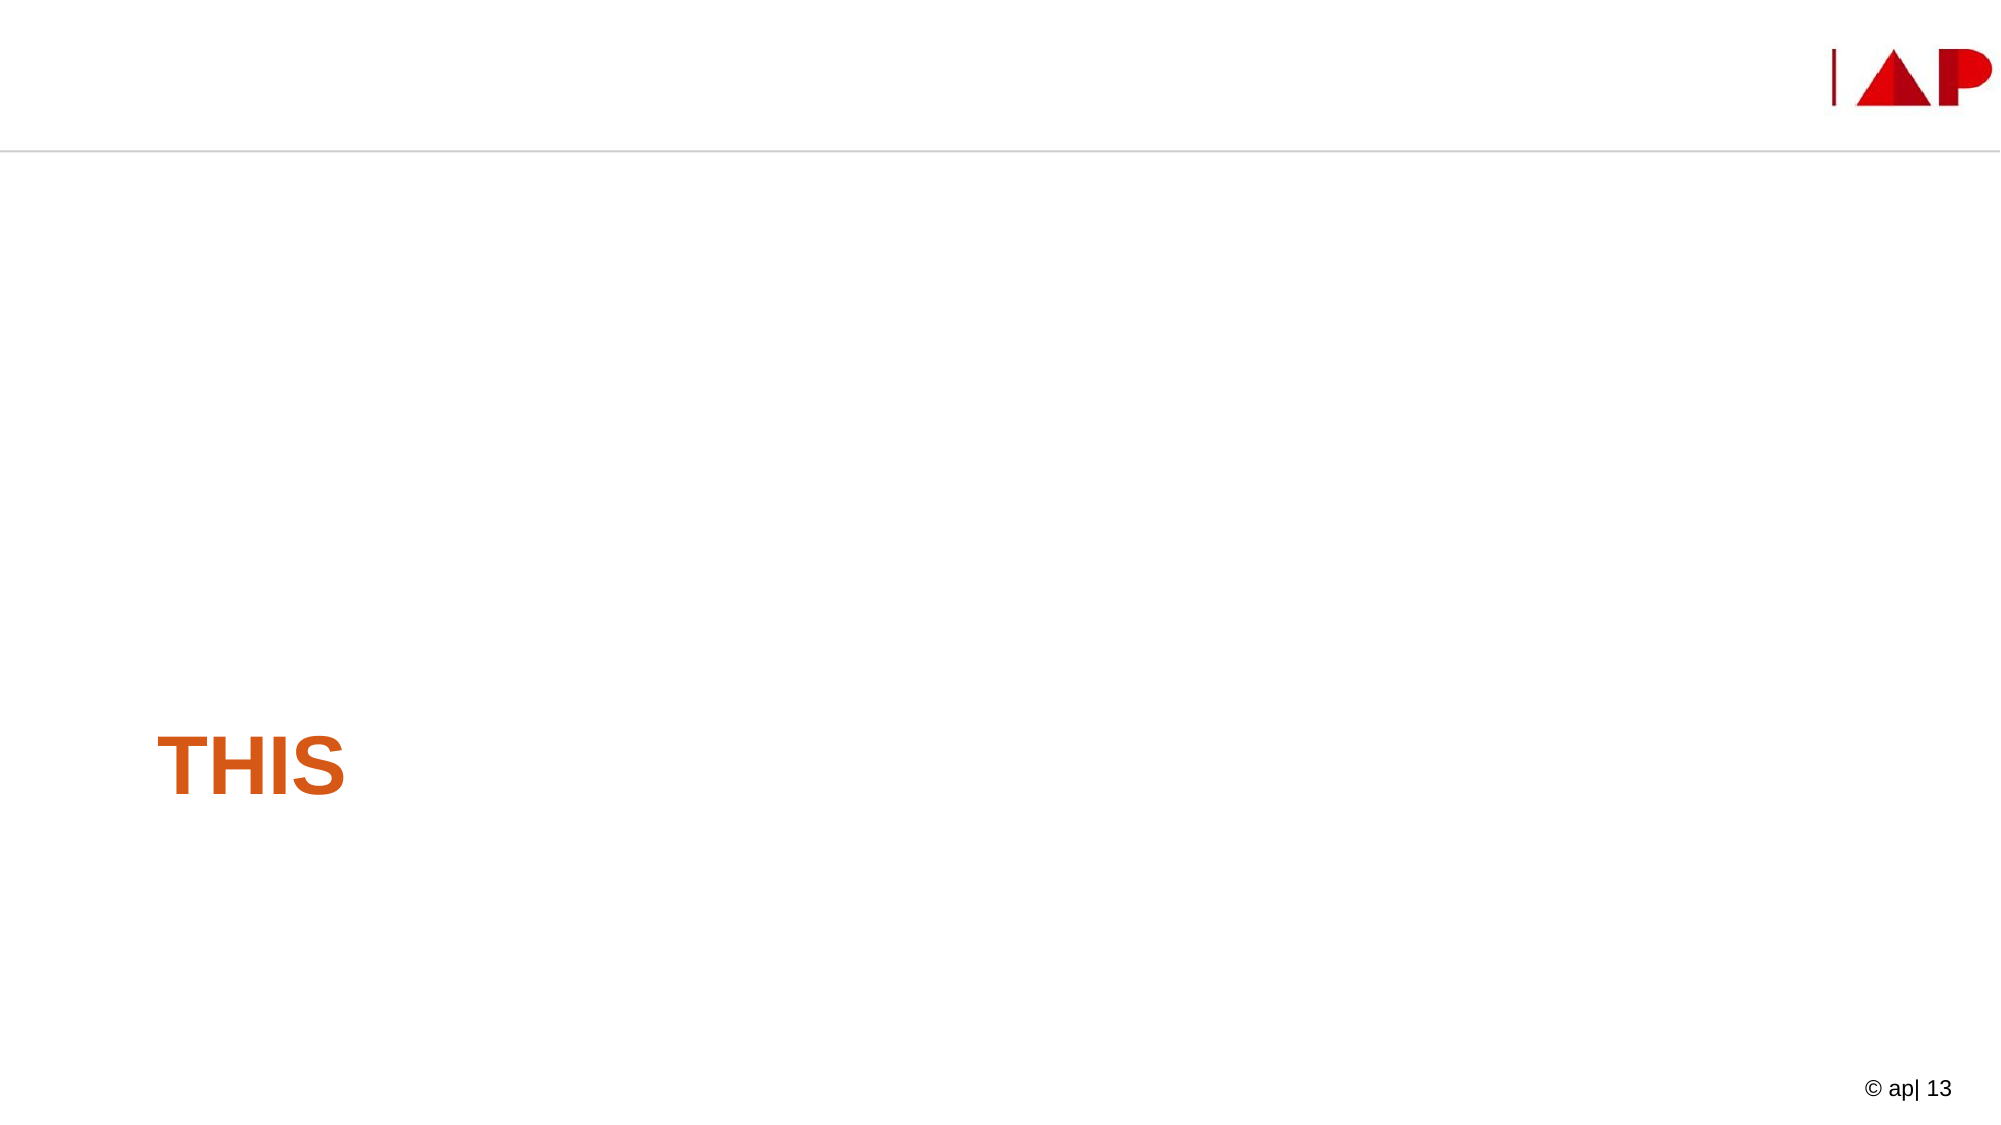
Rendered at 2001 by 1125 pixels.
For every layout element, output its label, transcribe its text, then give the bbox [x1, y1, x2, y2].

slide_number © ap| 13 [1425, 1061, 1953, 1113]
picture [1824, 10, 2000, 142]
title This [157, 722, 1859, 947]
